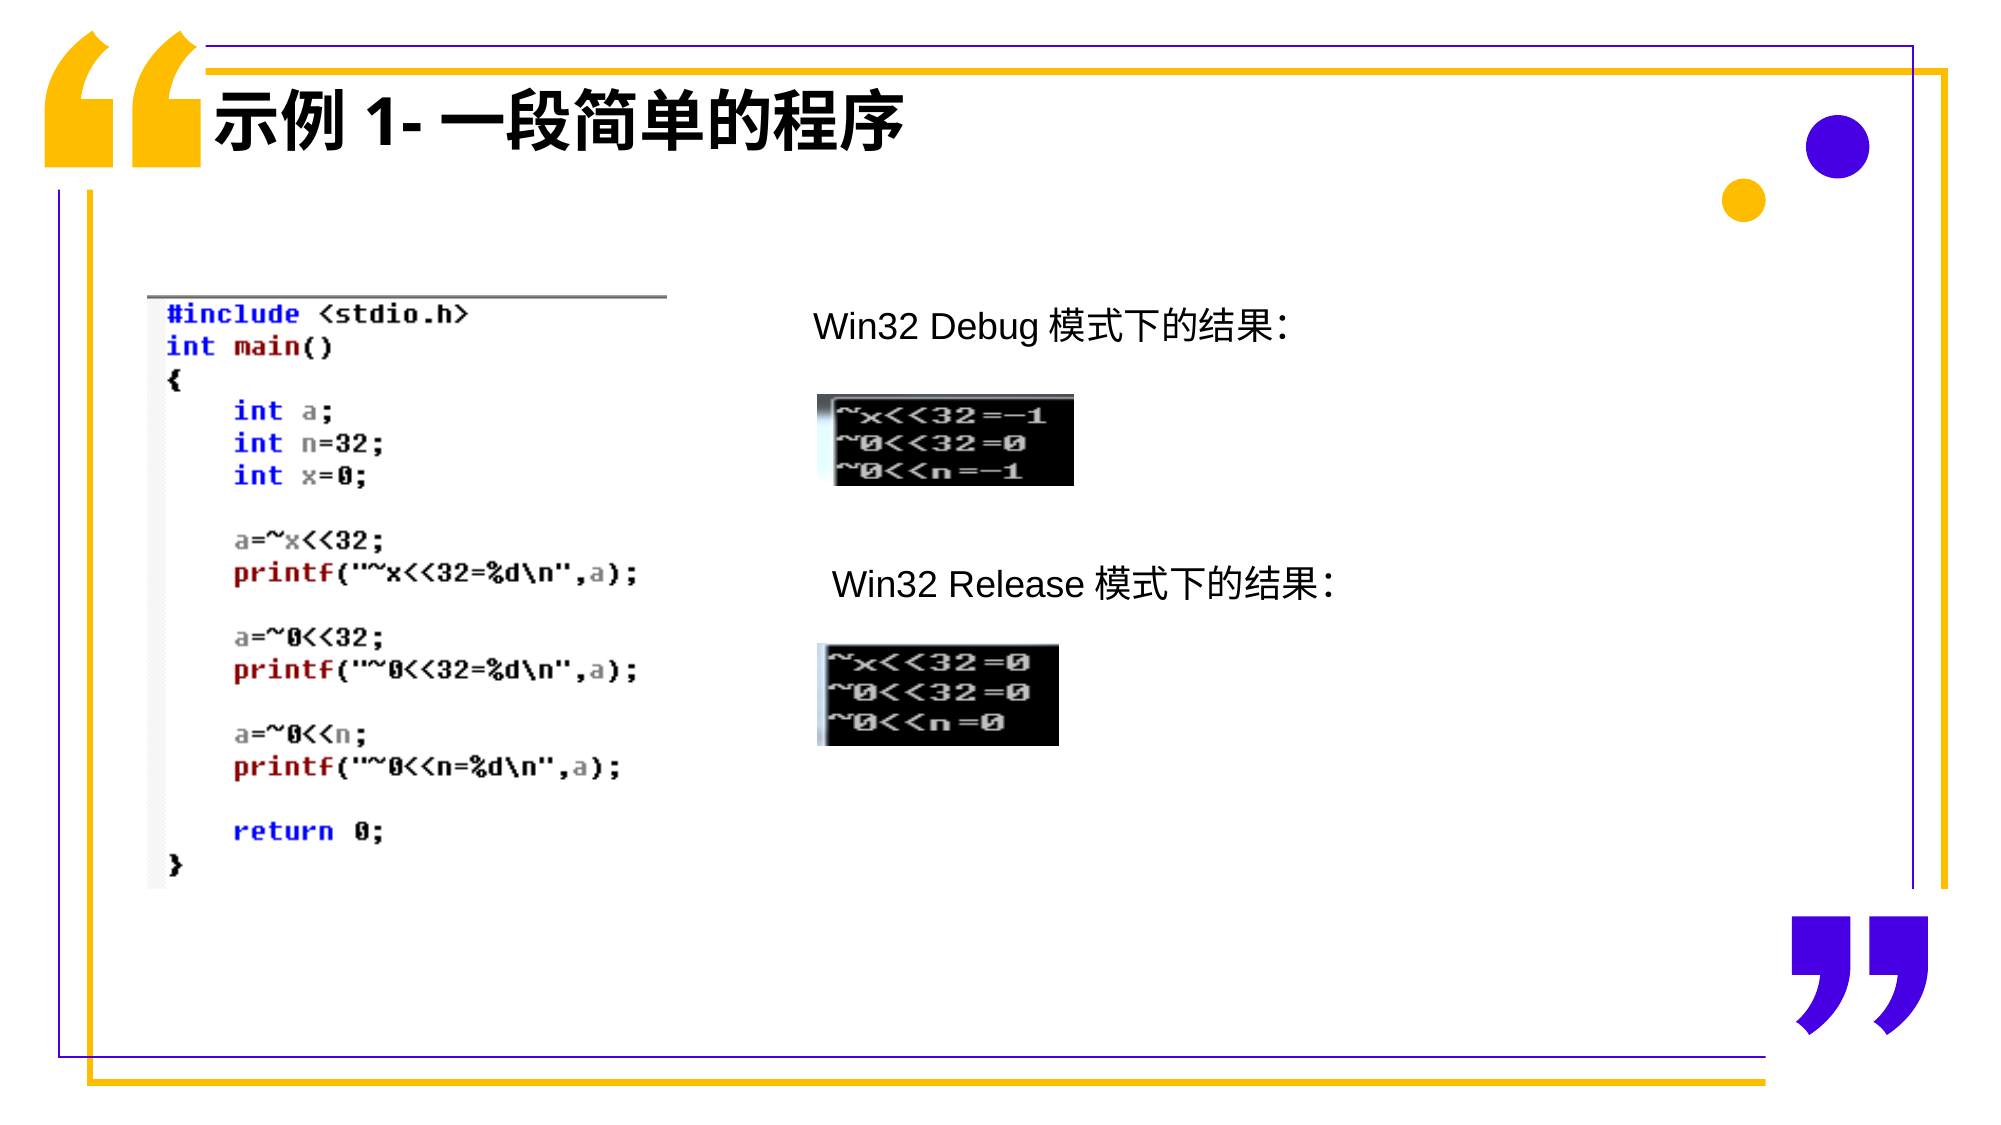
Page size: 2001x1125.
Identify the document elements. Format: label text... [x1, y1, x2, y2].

text_box Win32 Debug模式下的结果： [798, 294, 1337, 355]
text_box [1804, 114, 1871, 180]
text_box [1765, 888, 1968, 1108]
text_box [1791, 916, 1928, 1036]
text_box [58, 45, 1914, 1058]
text_box [3, 0, 207, 191]
picture [147, 295, 667, 889]
text_box [1914, 70, 1946, 888]
picture [817, 643, 1059, 746]
text_box [1720, 177, 1767, 224]
text_box [89, 1058, 1765, 1083]
text_box Win32 Release模式下的结果： [817, 552, 1356, 613]
text_box 示例1-一段简单的程序 [198, 64, 1549, 174]
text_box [45, 32, 200, 167]
picture [817, 394, 1074, 486]
